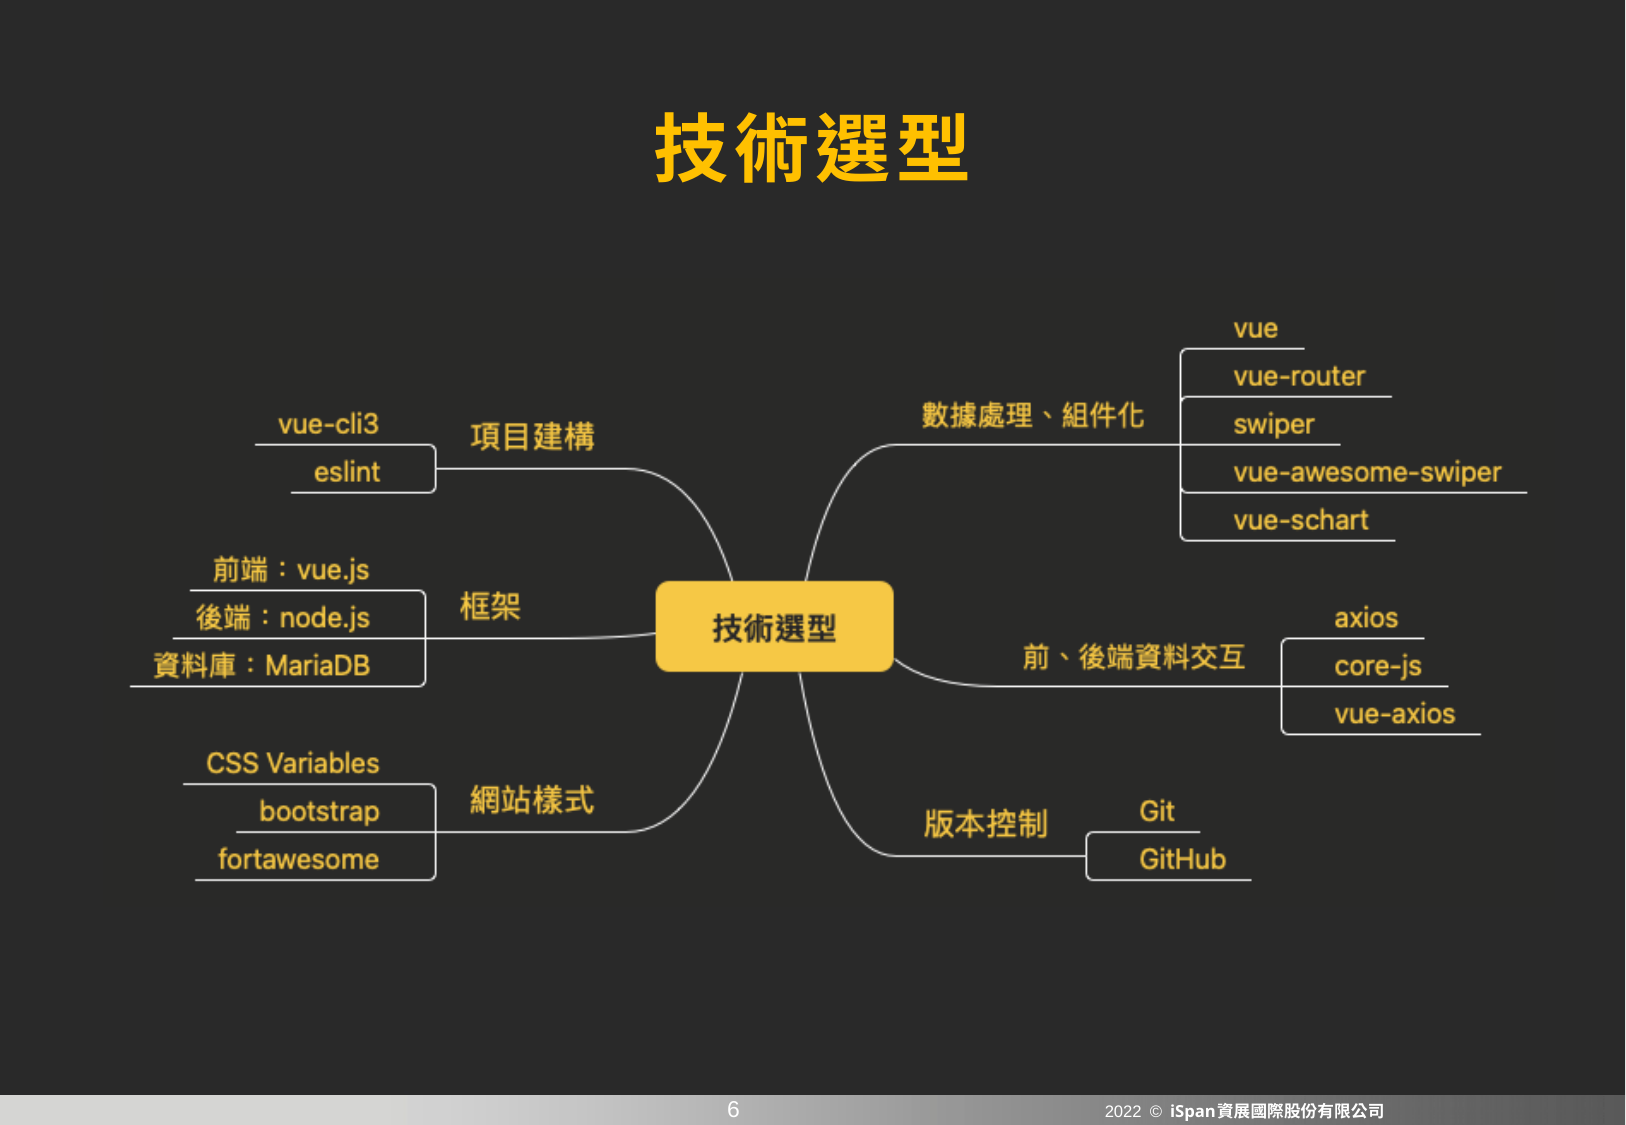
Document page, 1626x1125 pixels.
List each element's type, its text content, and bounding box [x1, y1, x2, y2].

text_box 技術選型 [103, 89, 1522, 204]
picture [0, 0, 1626, 1125]
